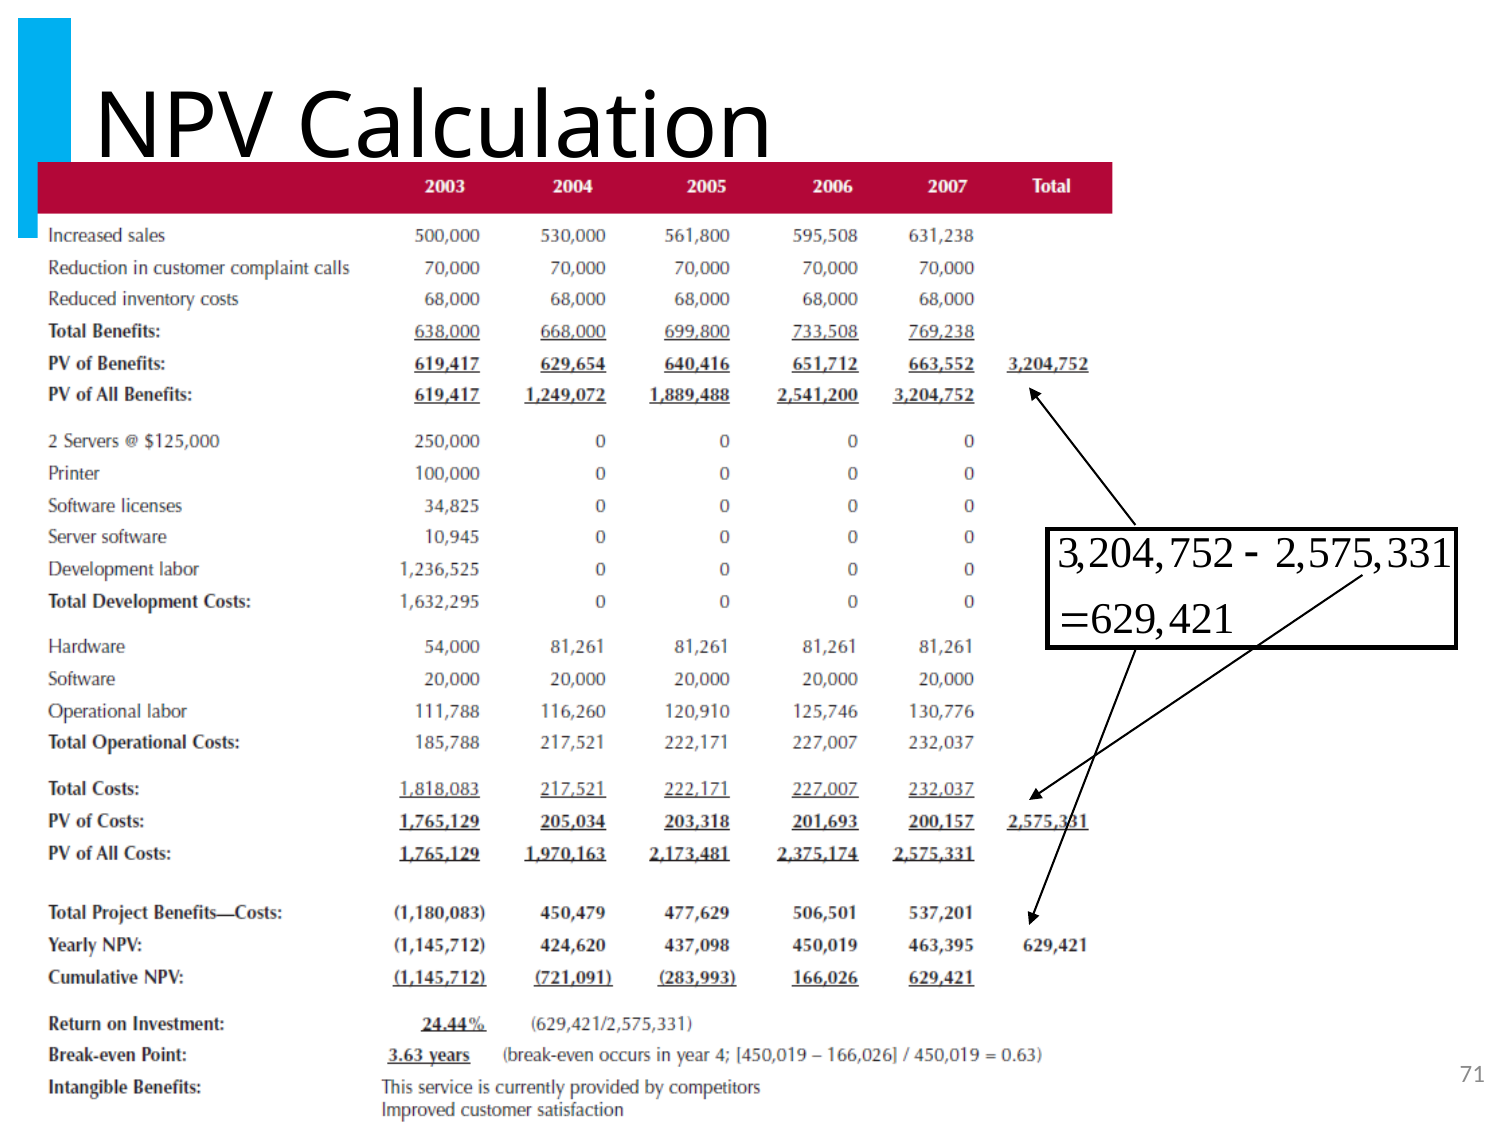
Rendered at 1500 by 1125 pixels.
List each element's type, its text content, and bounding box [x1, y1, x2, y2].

title NPV Calculation [78, 19, 1443, 237]
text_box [1049, 531, 1454, 646]
picture [37, 162, 1113, 1125]
slide_number 71 [1162, 1042, 1500, 1103]
